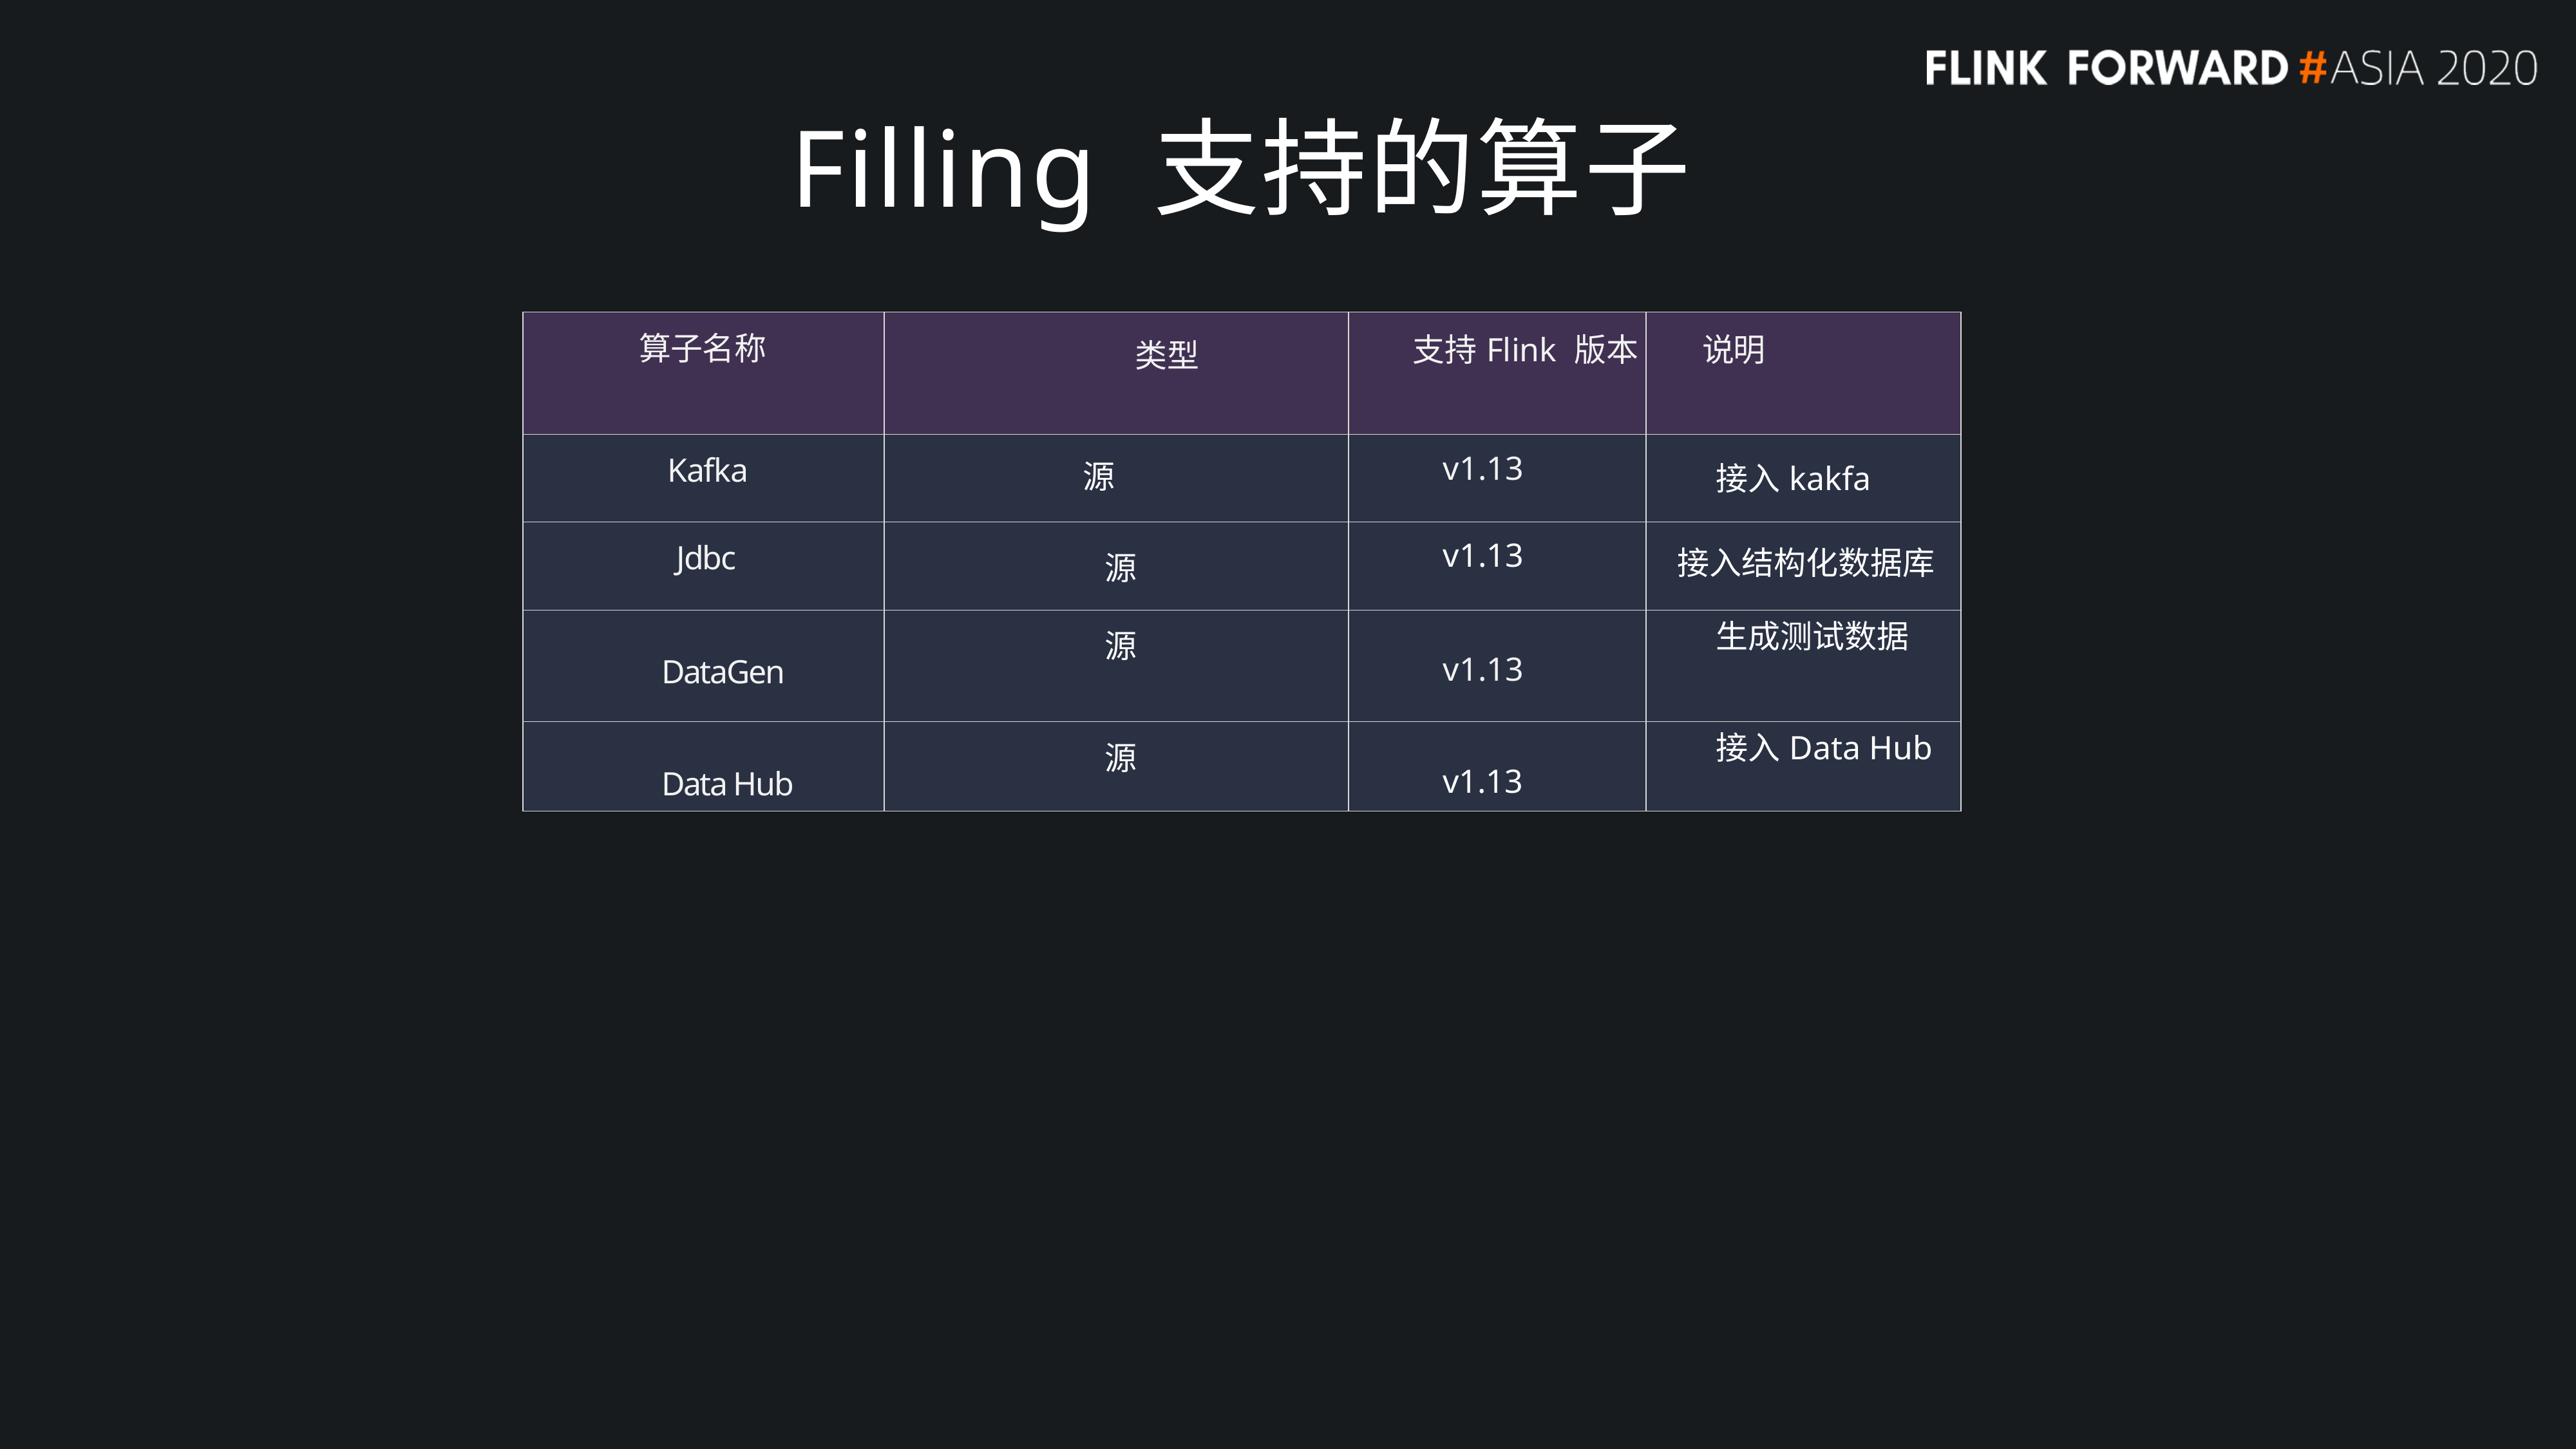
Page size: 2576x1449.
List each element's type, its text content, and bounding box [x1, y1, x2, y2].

table_cell v1.13 [1349, 611, 1645, 721]
table_header 类型 [885, 312, 1348, 434]
table_cell DataGen [524, 611, 884, 721]
table_cell Jdbc [524, 522, 884, 610]
table_header 支持Flink 版本 [1349, 312, 1645, 434]
table_cell v1.13 [1349, 722, 1645, 811]
table_cell Kafka [524, 435, 884, 522]
table_cell Data Hub [524, 722, 884, 811]
table_cell 接入kakfa [1647, 435, 1960, 522]
table_header 说明 [1647, 312, 1960, 434]
table_cell 源 [885, 522, 1348, 610]
picture [1927, 50, 2537, 85]
table_header 算子名称 [524, 312, 884, 434]
table_cell v1.13 [1349, 522, 1645, 610]
table_cell 源 [885, 611, 1348, 721]
table_cell 生成测试数据 [1647, 611, 1960, 721]
table_cell 接入Data Hub [1647, 722, 1960, 811]
table_cell 接入结构化数据库 [1647, 522, 1960, 610]
text_box [0, 0, 2576, 1449]
table_cell 源 [885, 435, 1348, 522]
text_box Filling 支持的算子 [789, 84, 1754, 267]
table_cell v1.13 [1349, 435, 1645, 522]
table_cell 源 [885, 722, 1348, 811]
